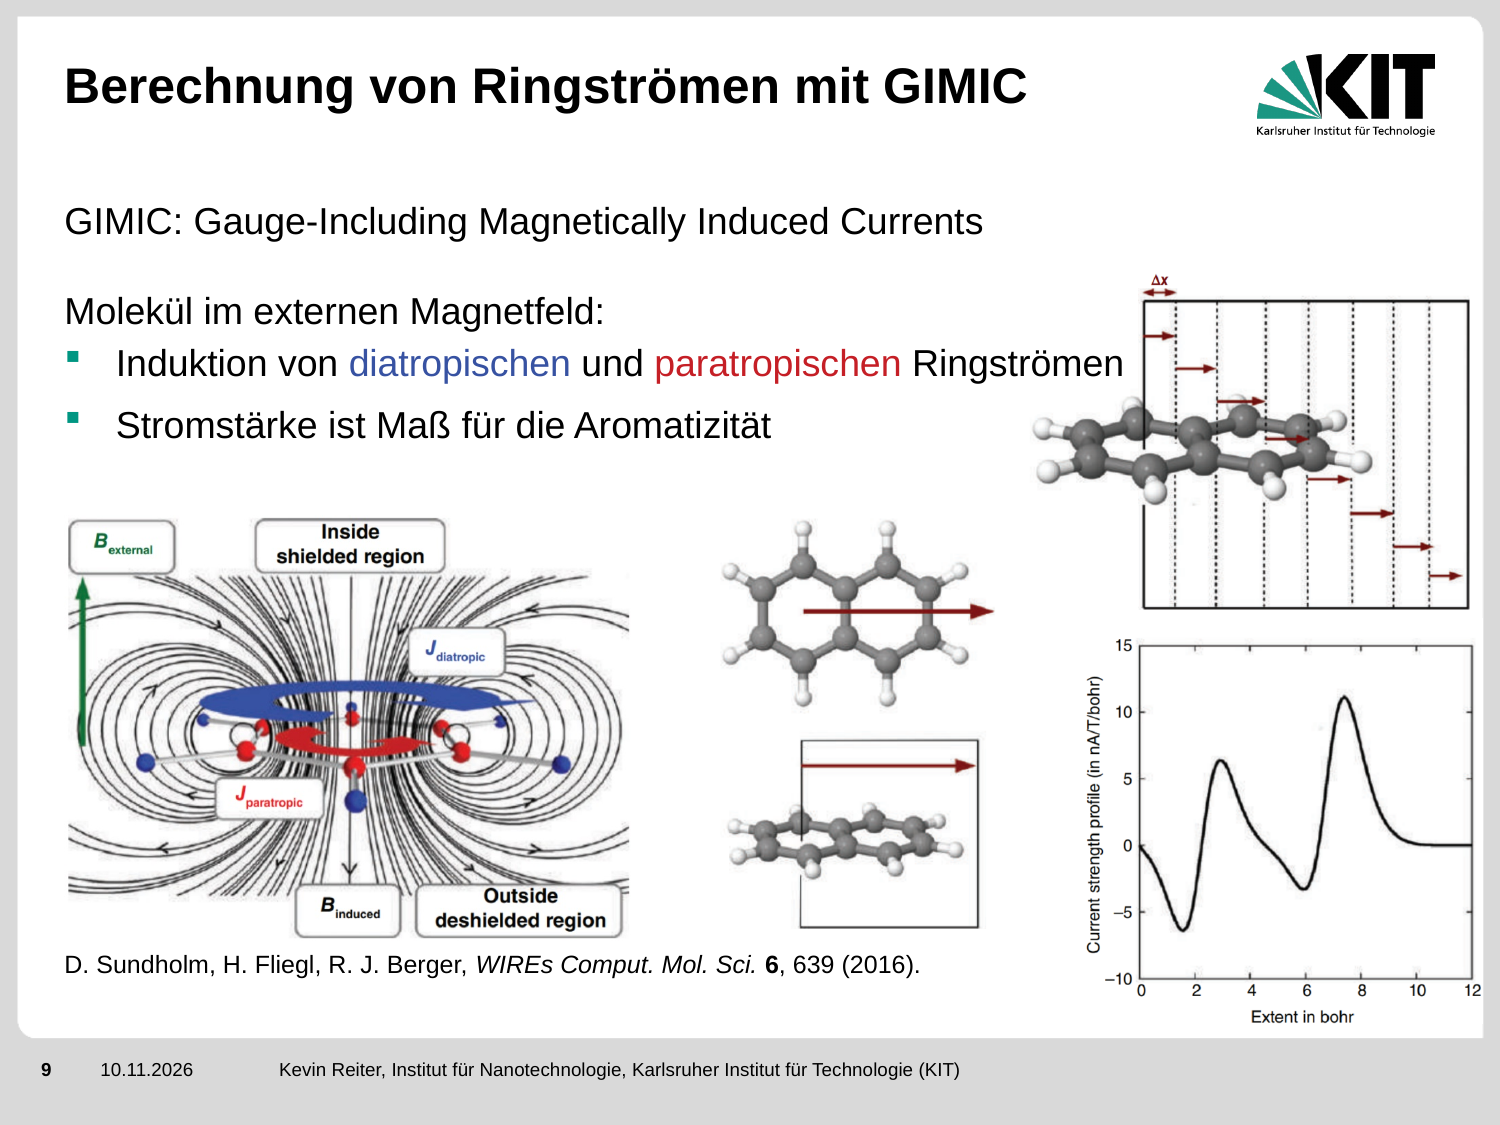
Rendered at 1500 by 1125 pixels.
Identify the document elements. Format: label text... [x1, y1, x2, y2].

picture [0, 0, 1500, 1125]
list GIMIC: Gauge-Including Magnetically Induced Currents Molekül im externen Magnetfeld: Induktion von diatropischen und paratropischen Ringströmen Stromstärke ist Maß für die Aromatizität D. Sundholm, H. Fliegl, R. J. Berger, WIREs Comput. Mol. Sci. 6, 639 (2016). [64, 196, 1436, 1000]
title Berechnung von Ringströmen mit GIMIC [64, 21, 1198, 174]
footer Kevin Reiter, Institut für Nanotechnologie, Karlsruher Institut für Technologie (KIT) [279, 1057, 976, 1117]
